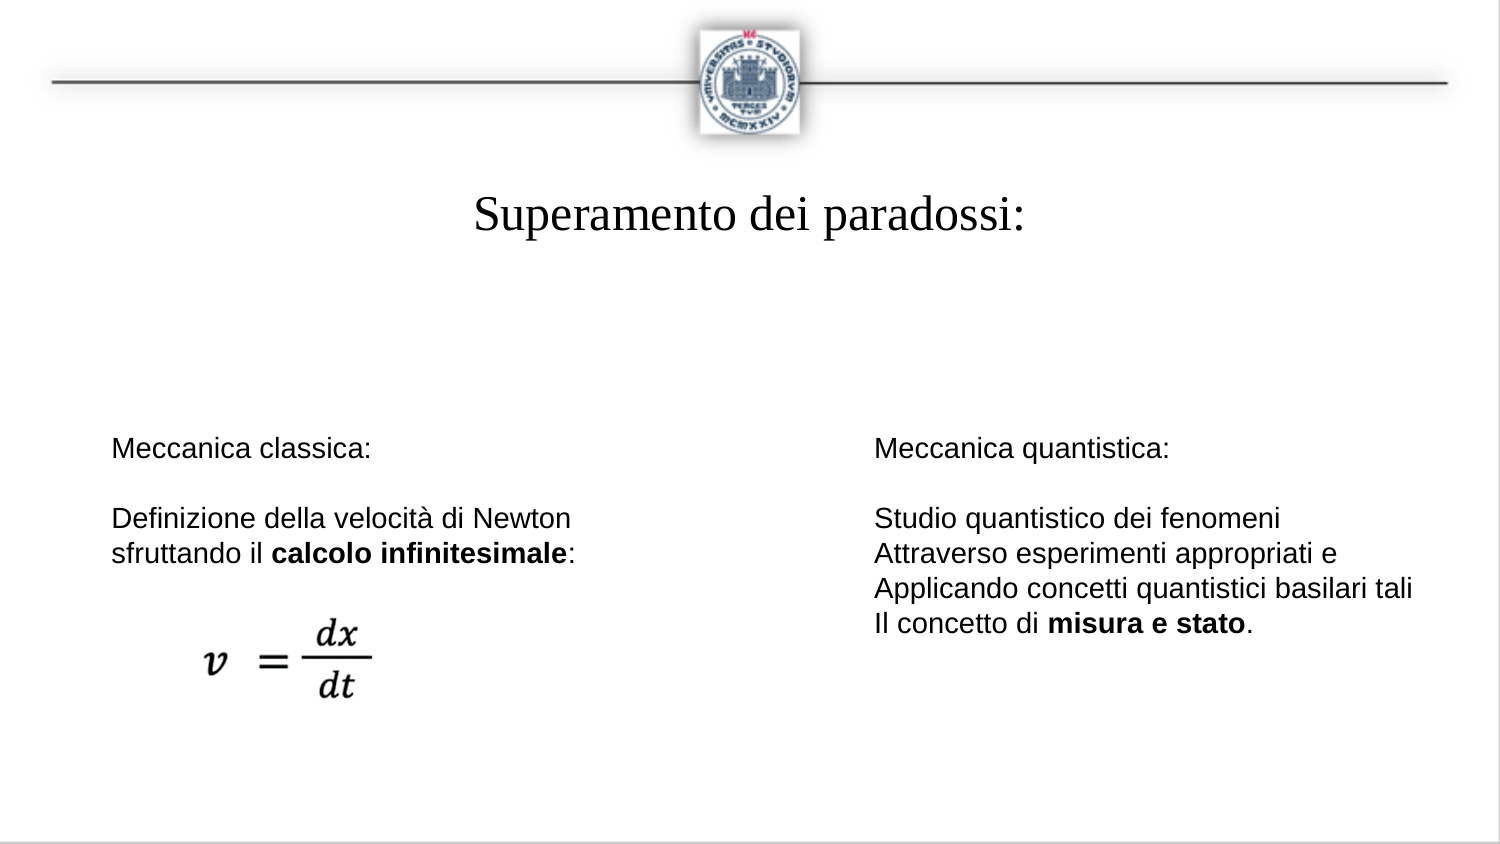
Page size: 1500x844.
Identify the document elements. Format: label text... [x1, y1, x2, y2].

text_box Superamento dei paradossi: [458, 172, 1042, 248]
text_box Meccanica quantistica: Studio quantistico dei fenomeni Attraverso esperimenti appropriati e Applicando concetti quantistici basilari tali Il concetto di misura e stato. [859, 421, 1429, 717]
picture [0, 0, 1500, 844]
text_box Meccanica classica: Definizione della velocità di Newton sfruttando il calcolo infinitesimale: [96, 421, 596, 647]
